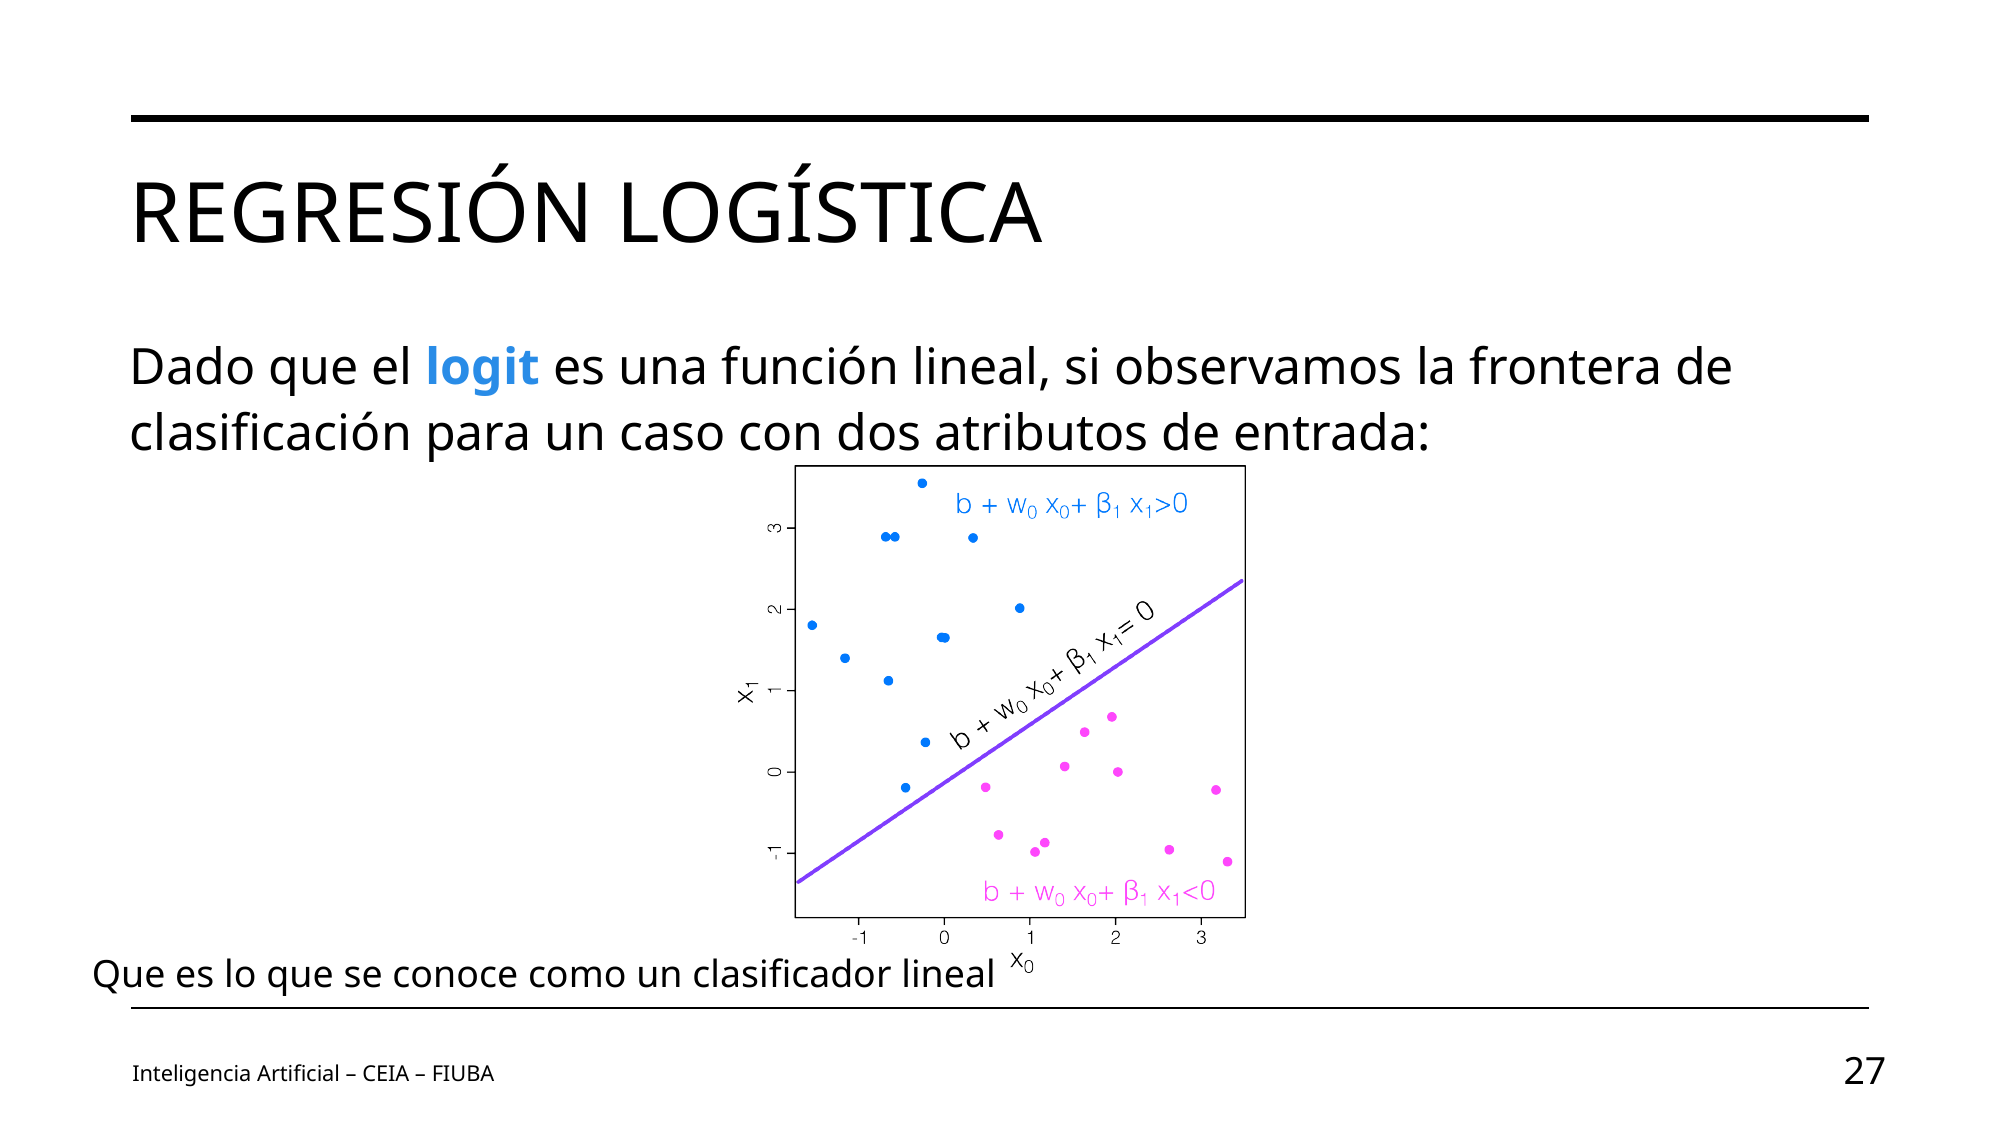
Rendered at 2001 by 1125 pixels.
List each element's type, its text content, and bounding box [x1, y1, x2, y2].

slide_number 27 [1791, 1042, 1902, 1103]
list Dado que el logit es una función lineal, si observamos la frontera de clasificación para un caso con dos atributos de entrada: [114, 321, 1869, 973]
text_box Que es lo que se conoce como un clasificador lineal [77, 942, 1012, 1002]
footer Inteligencia Artificial – CEIA – FIUBA [117, 1042, 862, 1103]
picture [738, 465, 1246, 973]
title Regresión Logística [114, 151, 1869, 290]
